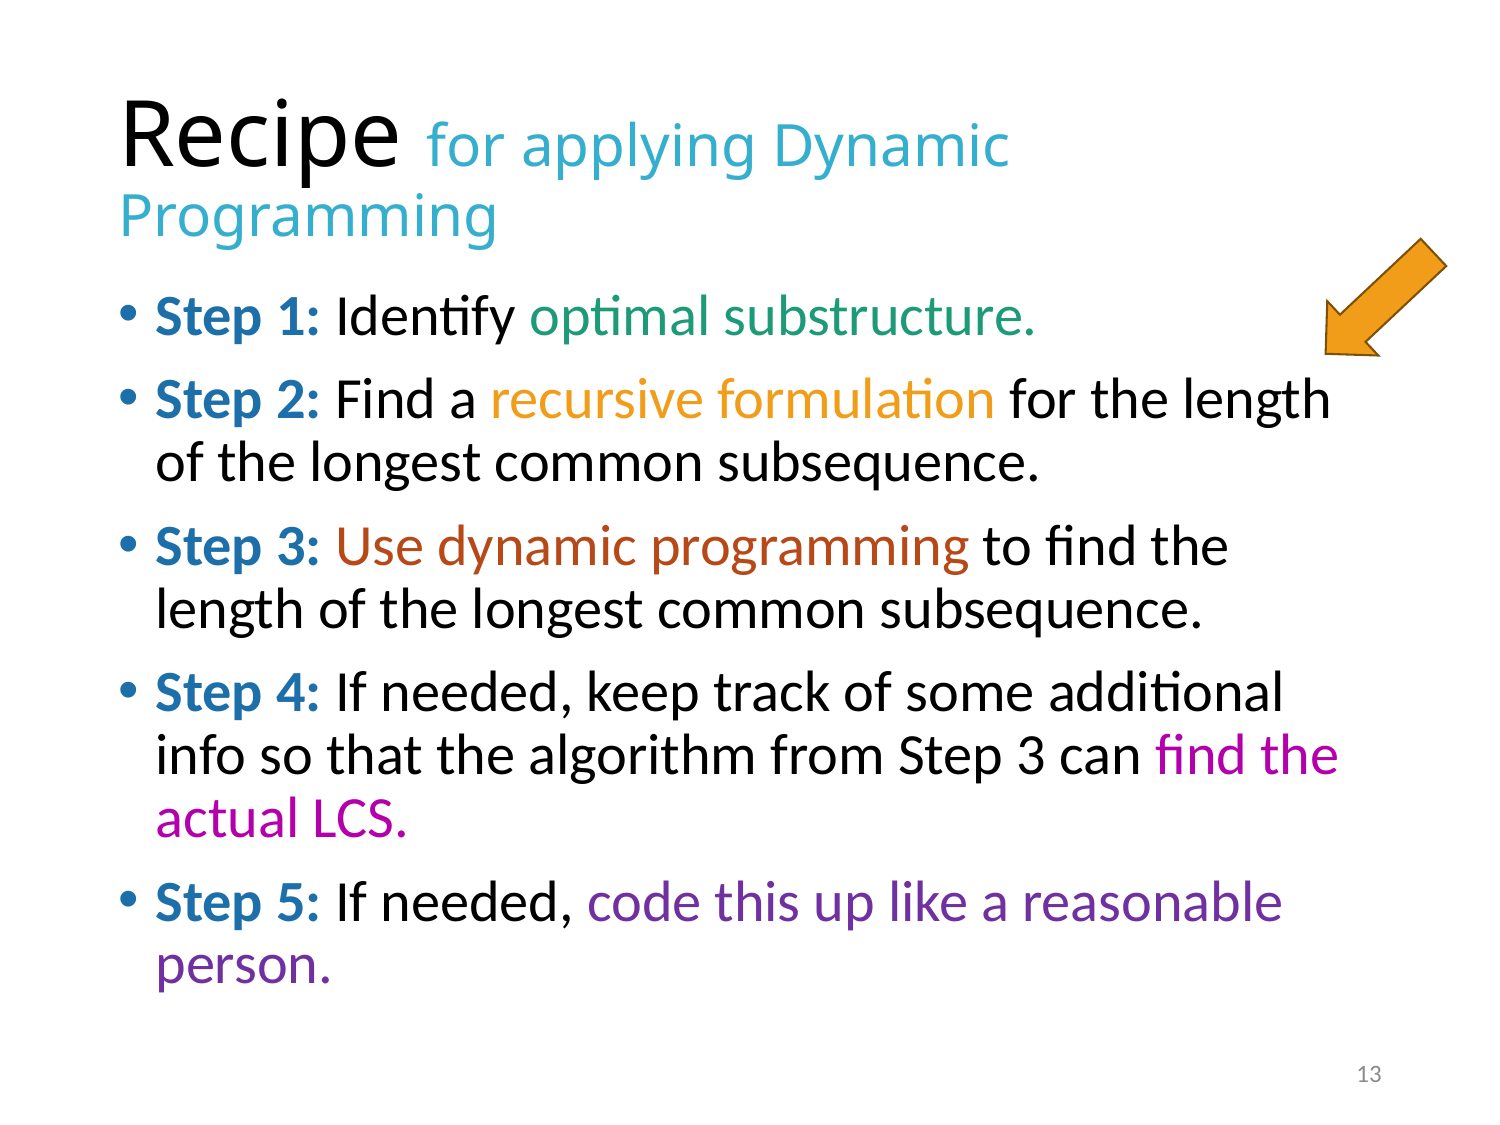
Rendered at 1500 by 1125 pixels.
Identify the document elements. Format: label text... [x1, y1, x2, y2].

list Step 1: Identify optimal substructure. Step 2: Find a recursive formulation for the length of the longest common subsequence. Step 3: Use dynamic programming to find the length of the longest common subsequence. Step 4: If needed, keep track of some additional info so that the algorithm from Step 3 can find the actual LCS. Step 5: If needed, code this up like a reasonable person. [103, 277, 1397, 1125]
slide_number 13 [1059, 1042, 1397, 1103]
title Recipe for applying Dynamic Programming [103, 59, 1397, 277]
text_box [1324, 237, 1448, 357]
